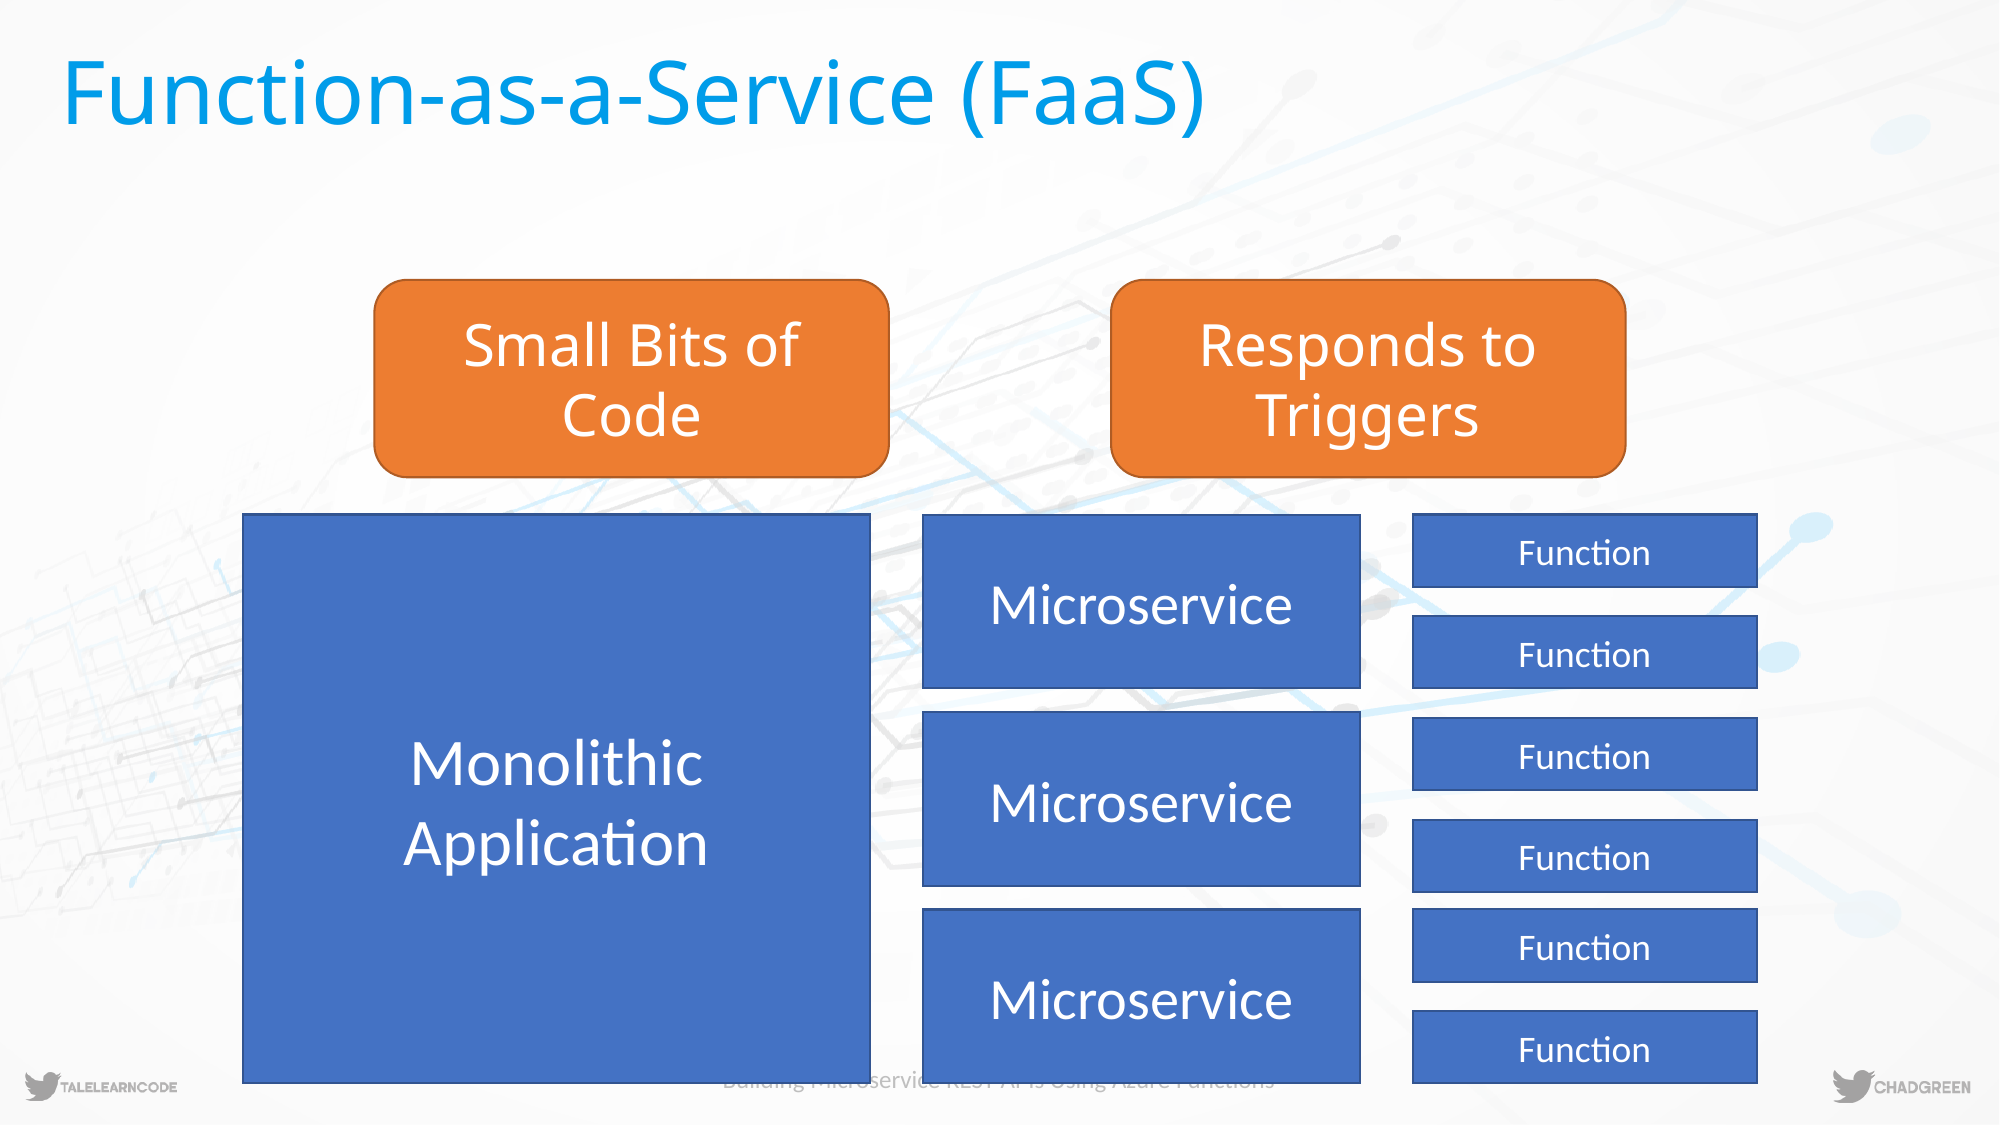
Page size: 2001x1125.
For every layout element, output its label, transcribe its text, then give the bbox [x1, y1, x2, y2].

title Function-as-a-Service (FaaS) [45, 40, 1952, 152]
text_box Small Bits of Code [373, 278, 890, 479]
text_box Monolithic Application [242, 513, 871, 1084]
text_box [923, 514, 1360, 1084]
text_box Responds to Triggers [1110, 278, 1627, 479]
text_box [1412, 514, 1757, 1084]
